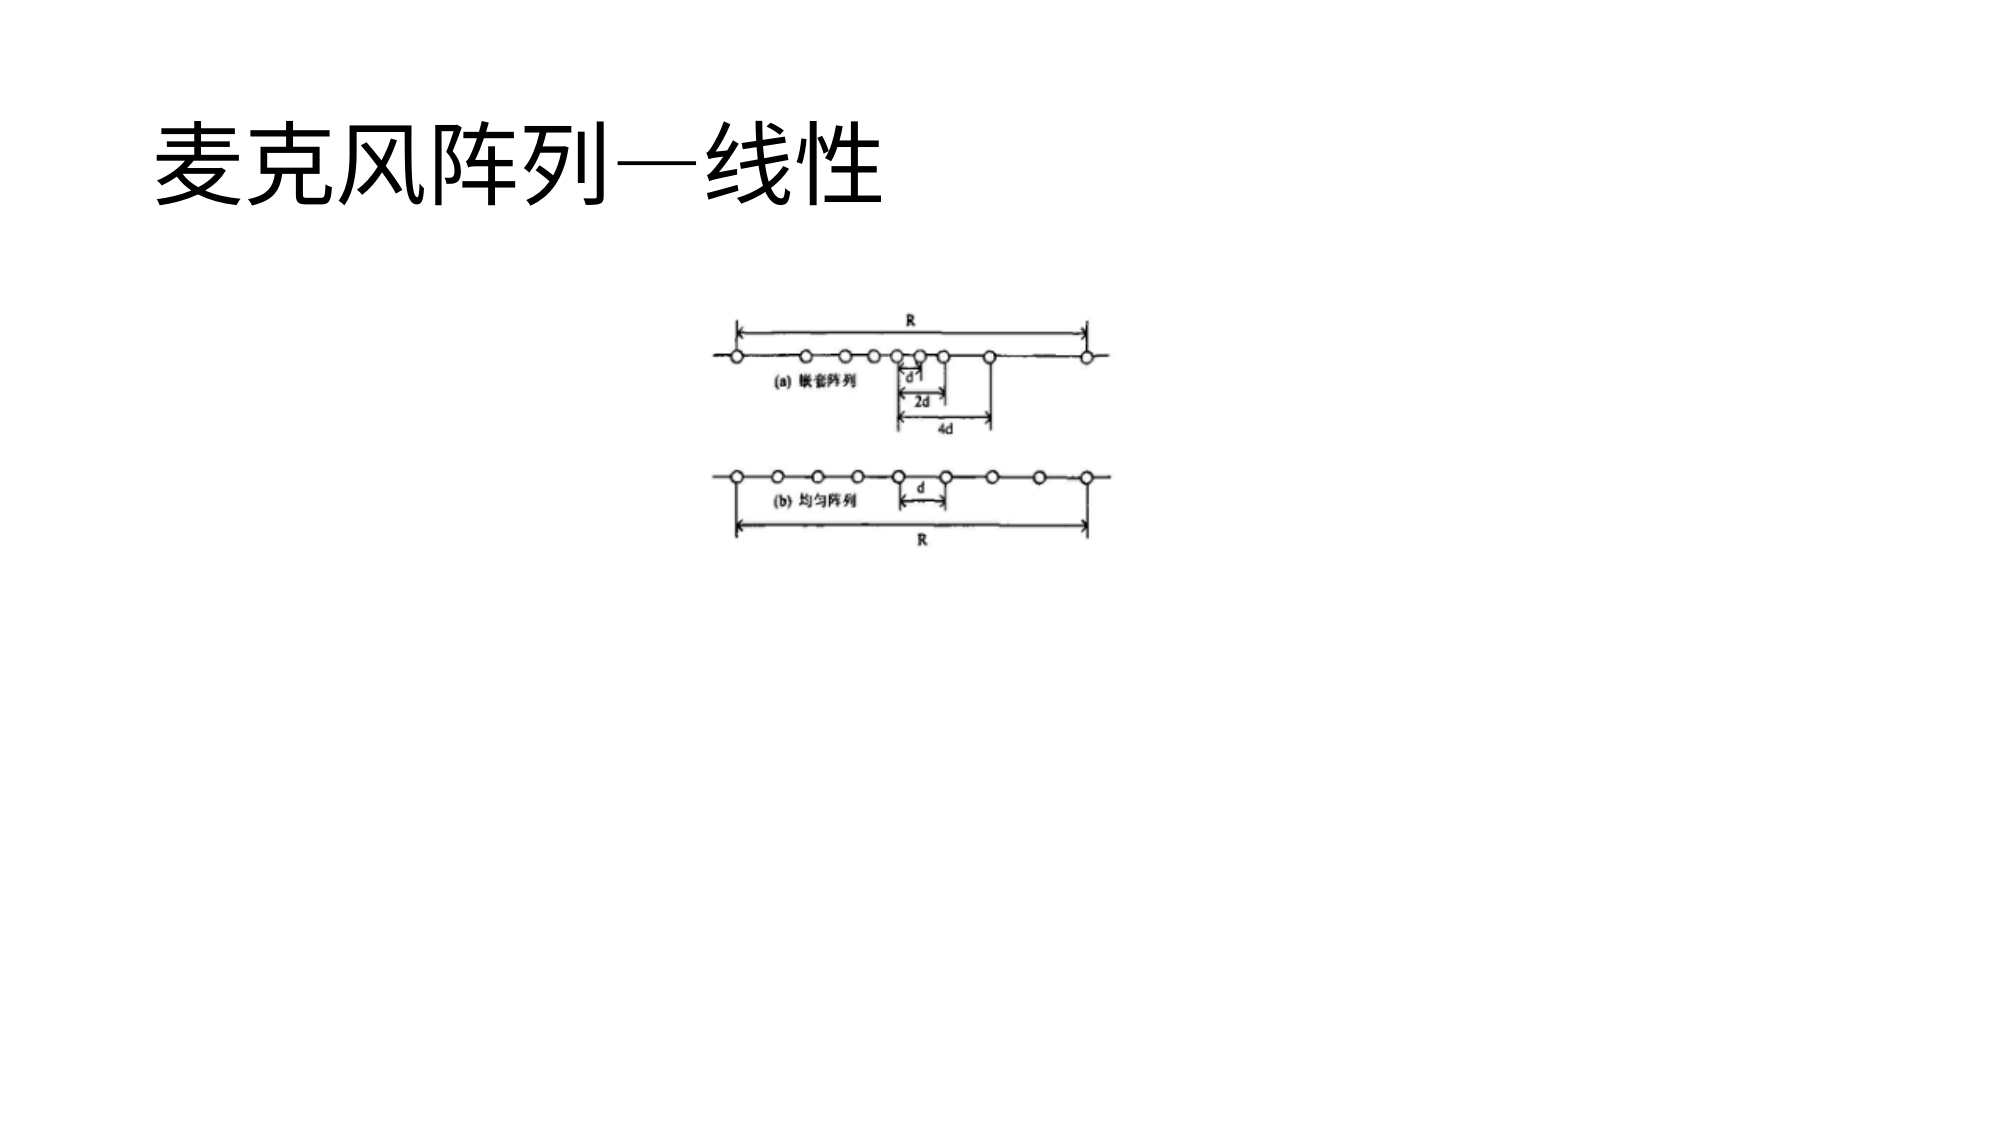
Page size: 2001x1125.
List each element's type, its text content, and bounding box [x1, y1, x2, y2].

picture [696, 299, 1122, 563]
title 麦克风阵列—线性 [137, 59, 1863, 278]
